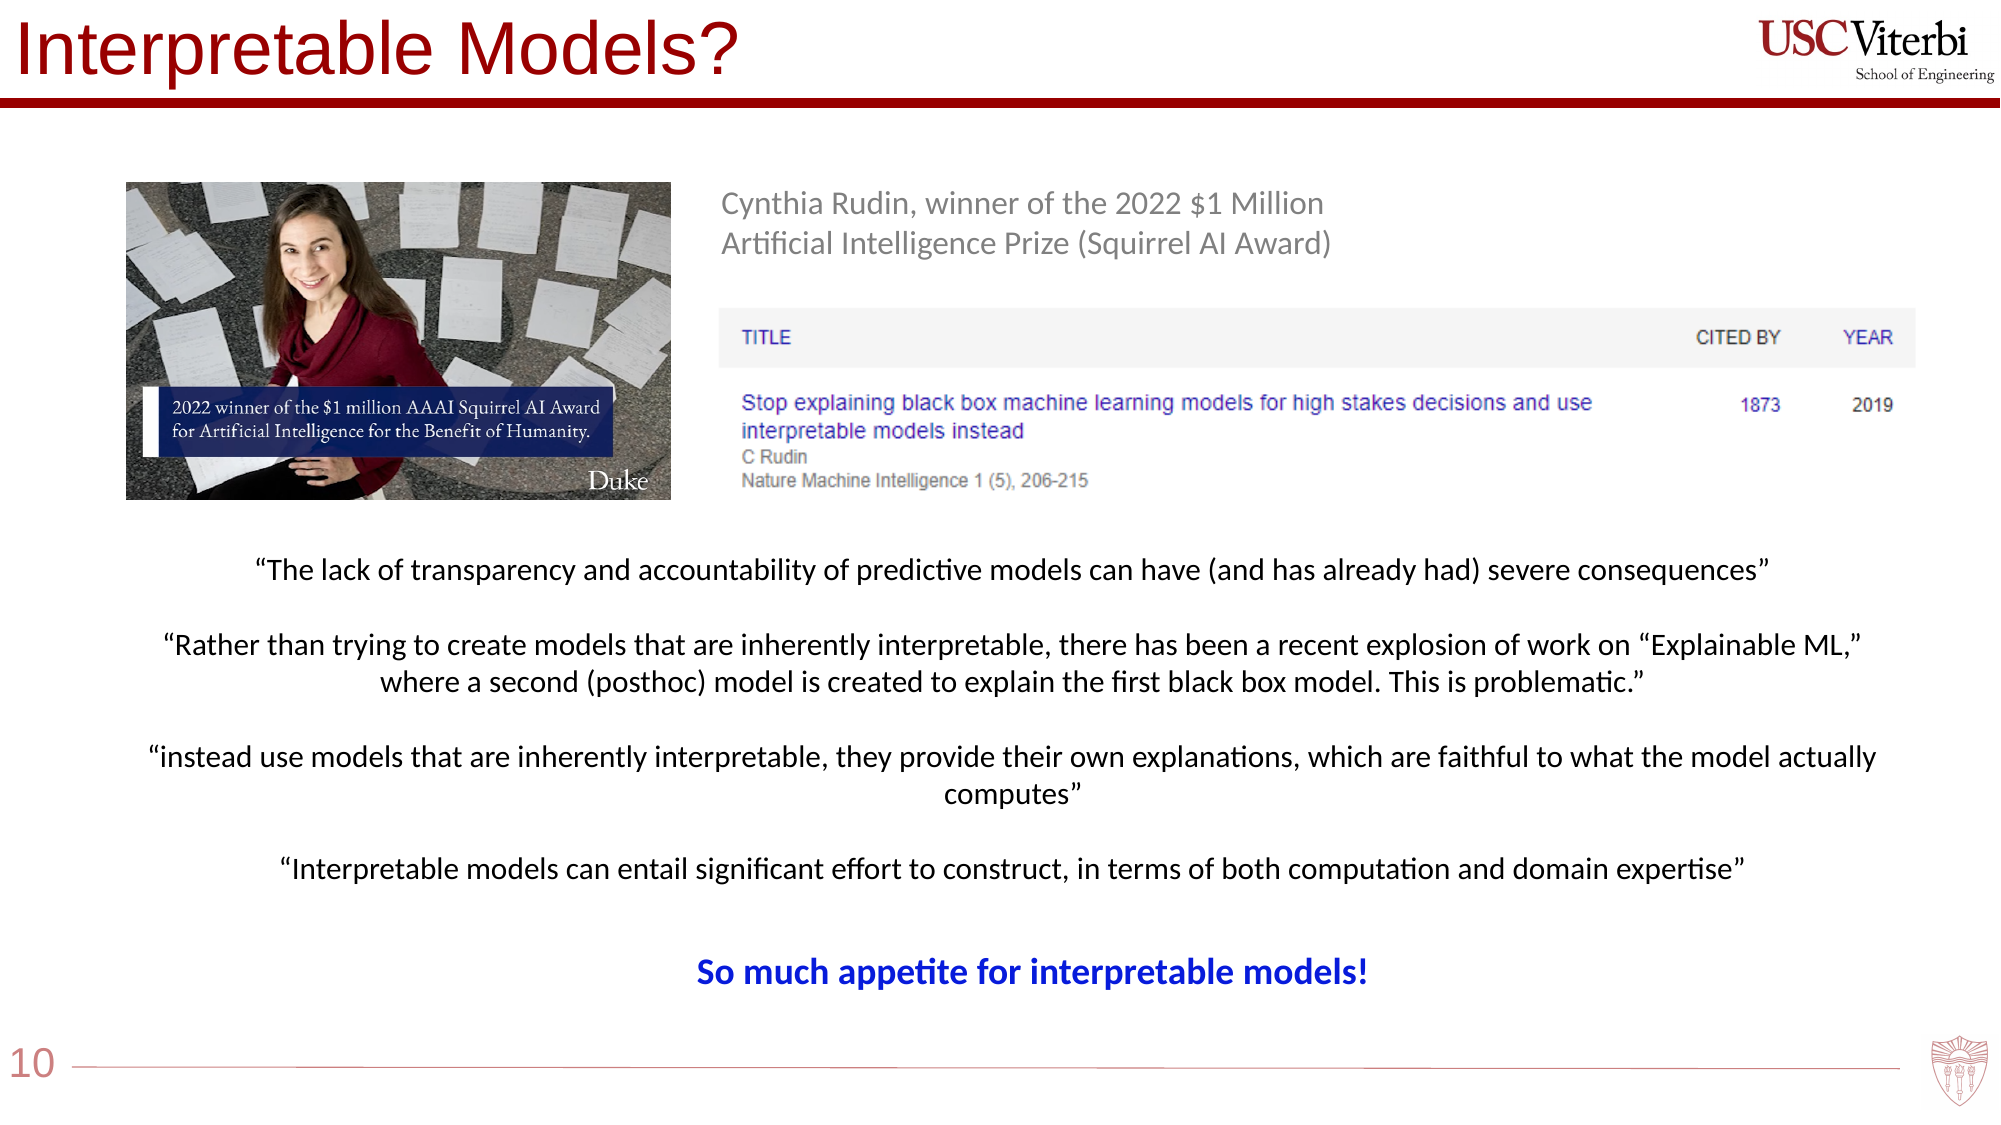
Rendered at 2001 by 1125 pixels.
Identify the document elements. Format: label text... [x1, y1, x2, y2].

picture [702, 302, 1930, 500]
picture [1756, 11, 2000, 88]
text_box “The lack of transparency and accountability of predictive models can have (and has already had) severe consequences” “Rather than trying to create models that are inherently interpretable, there has been a recent explosion of work on “Explainable ML,” where a second (posthoc) model is created to explain the first black box model. This is problematic.” “instead use models that are inherently interpretable, they provide their own explanations, which are faithful to what the model actually computes” “Interpretable models can entail significant effort to construct, in terms of both computation and domain expertise” [122, 541, 1904, 894]
text_box Cynthia Rudin, winner of the 2022 $1 Million Artificial Intelligence Prize (Squirrel AI Award) [631, 173, 1362, 269]
text_box Interpretable Models? [0, 0, 1668, 98]
picture [125, 182, 671, 500]
text_box So much appetite for interpretable models! [95, 939, 1899, 1000]
